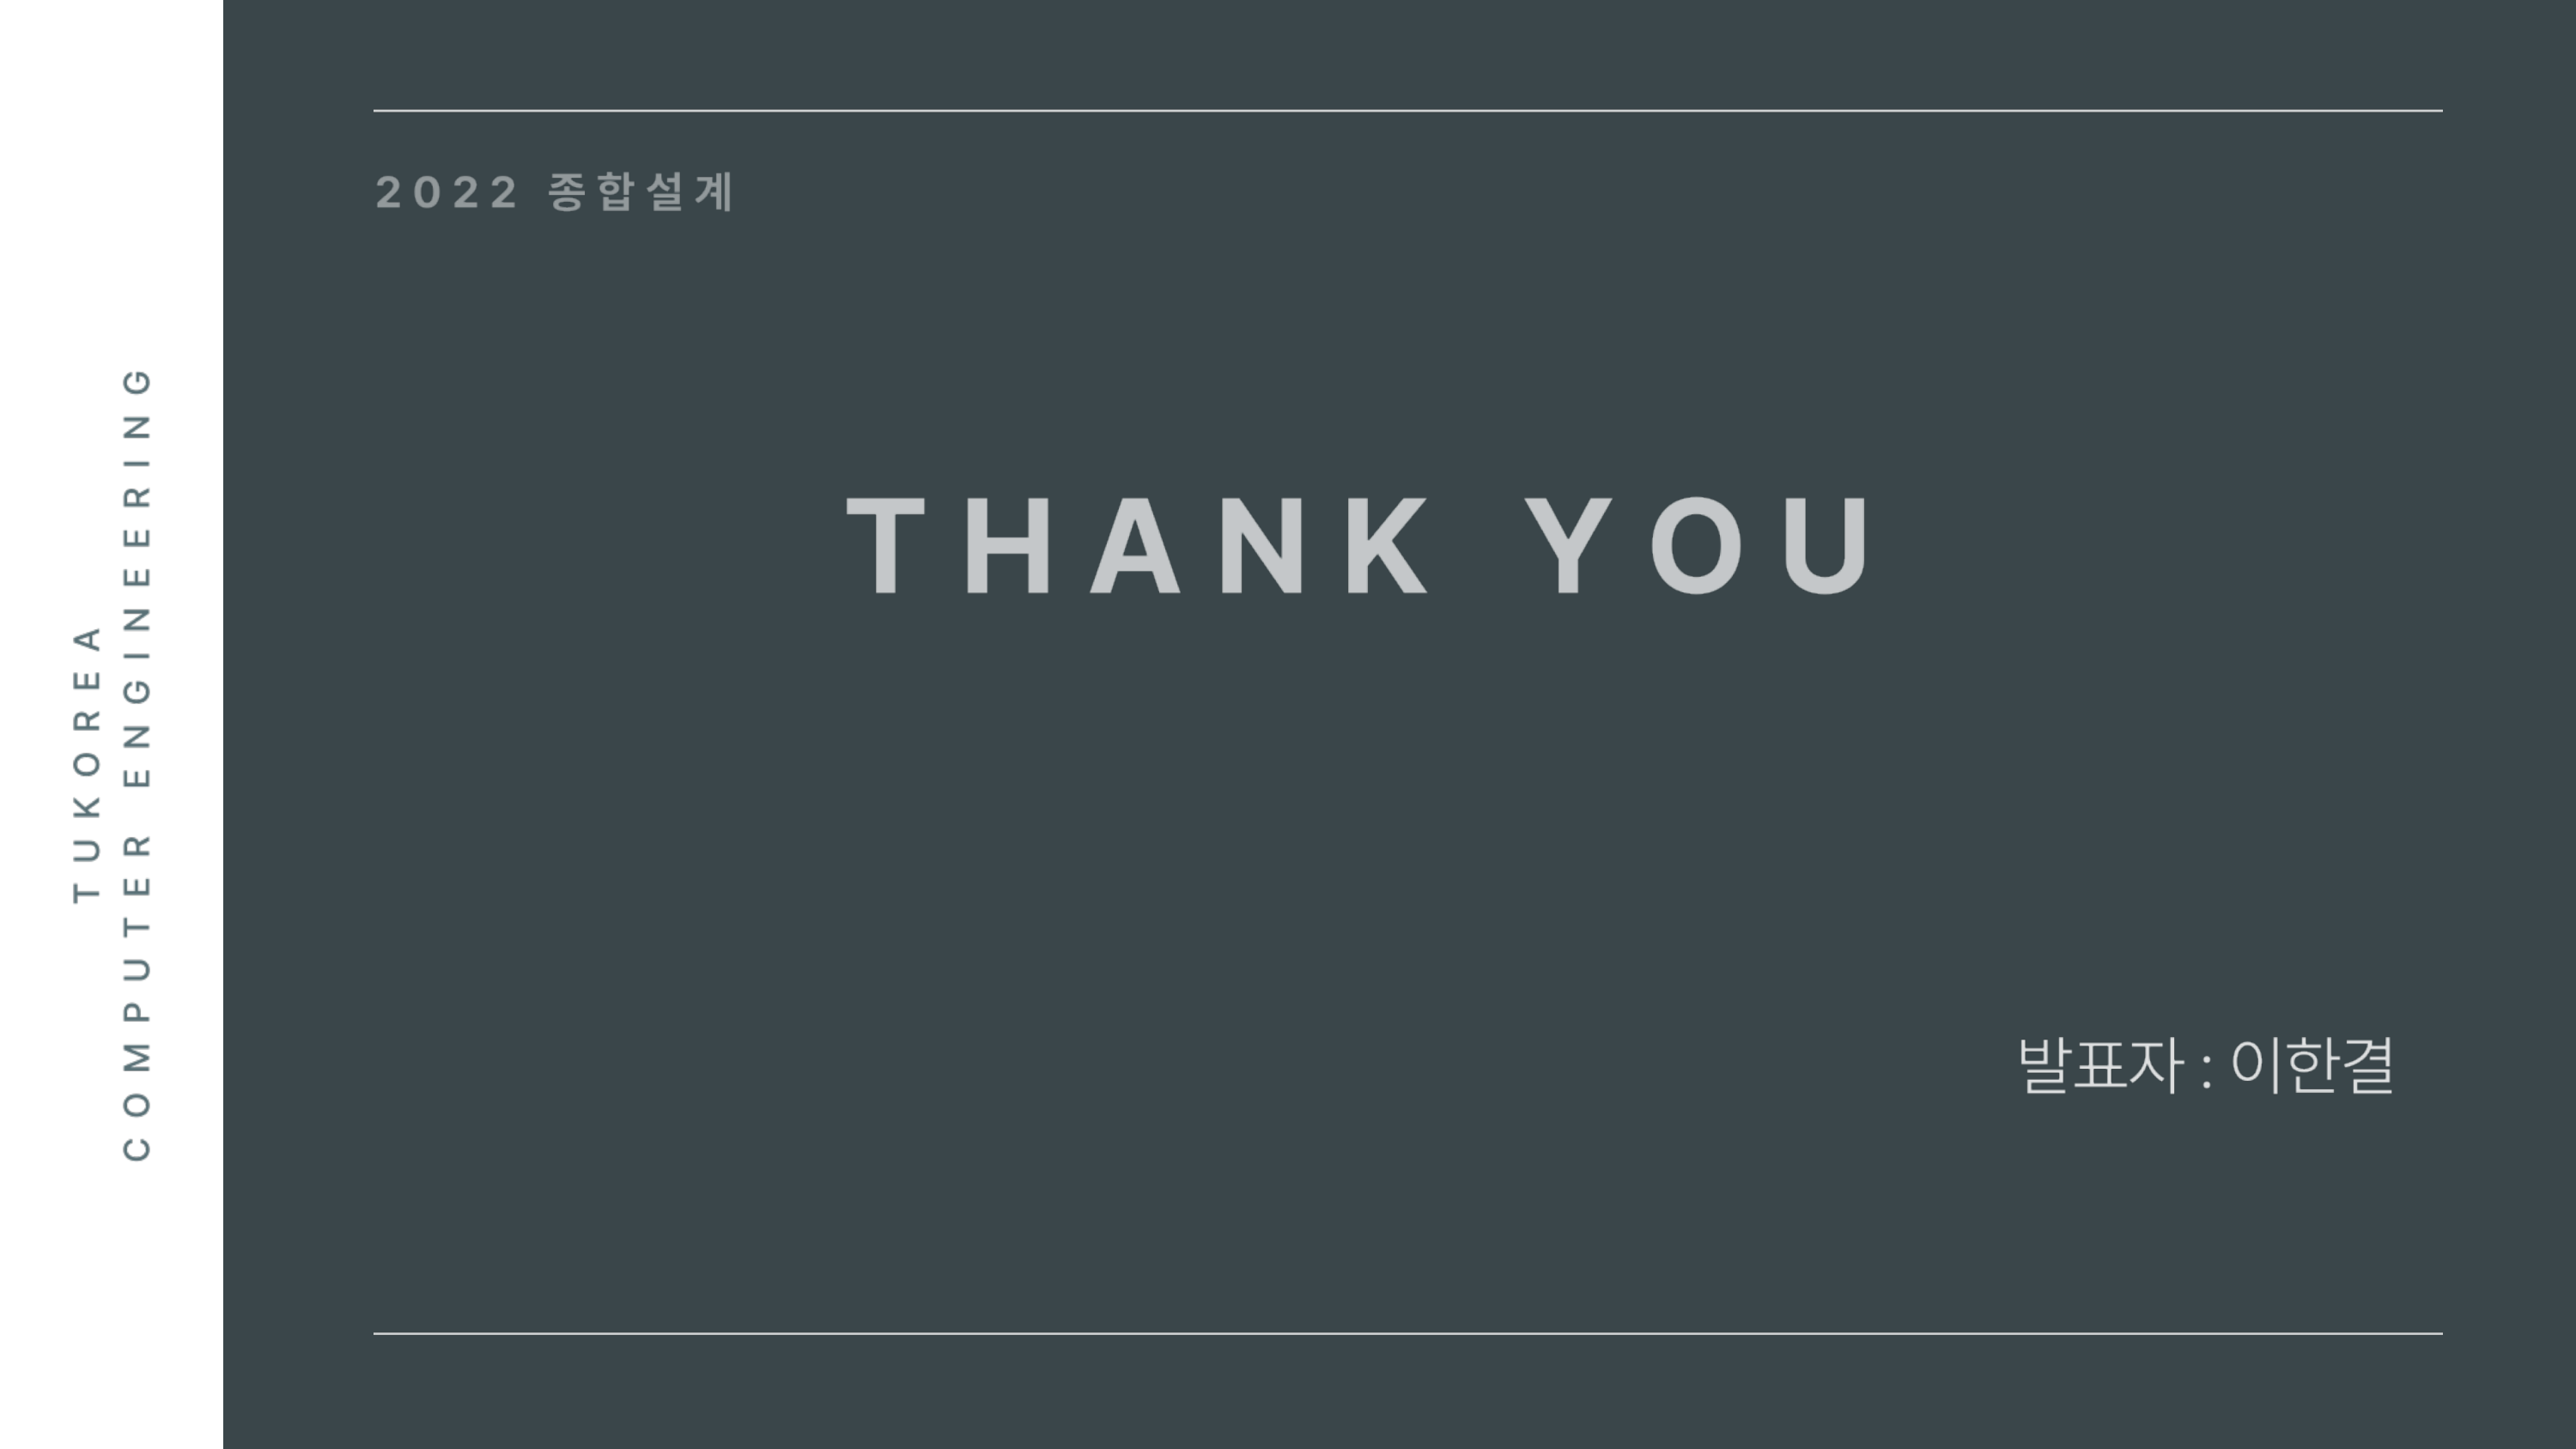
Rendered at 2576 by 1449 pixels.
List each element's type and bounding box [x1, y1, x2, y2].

picture [677, 432, 1926, 656]
picture [368, 154, 751, 233]
text_box [374, 106, 2444, 116]
picture [0, 758, 570, 869]
text_box [0, 0, 223, 757]
picture [1356, 1010, 2423, 1125]
text_box [0, 876, 223, 1449]
text_box [374, 1330, 2444, 1339]
